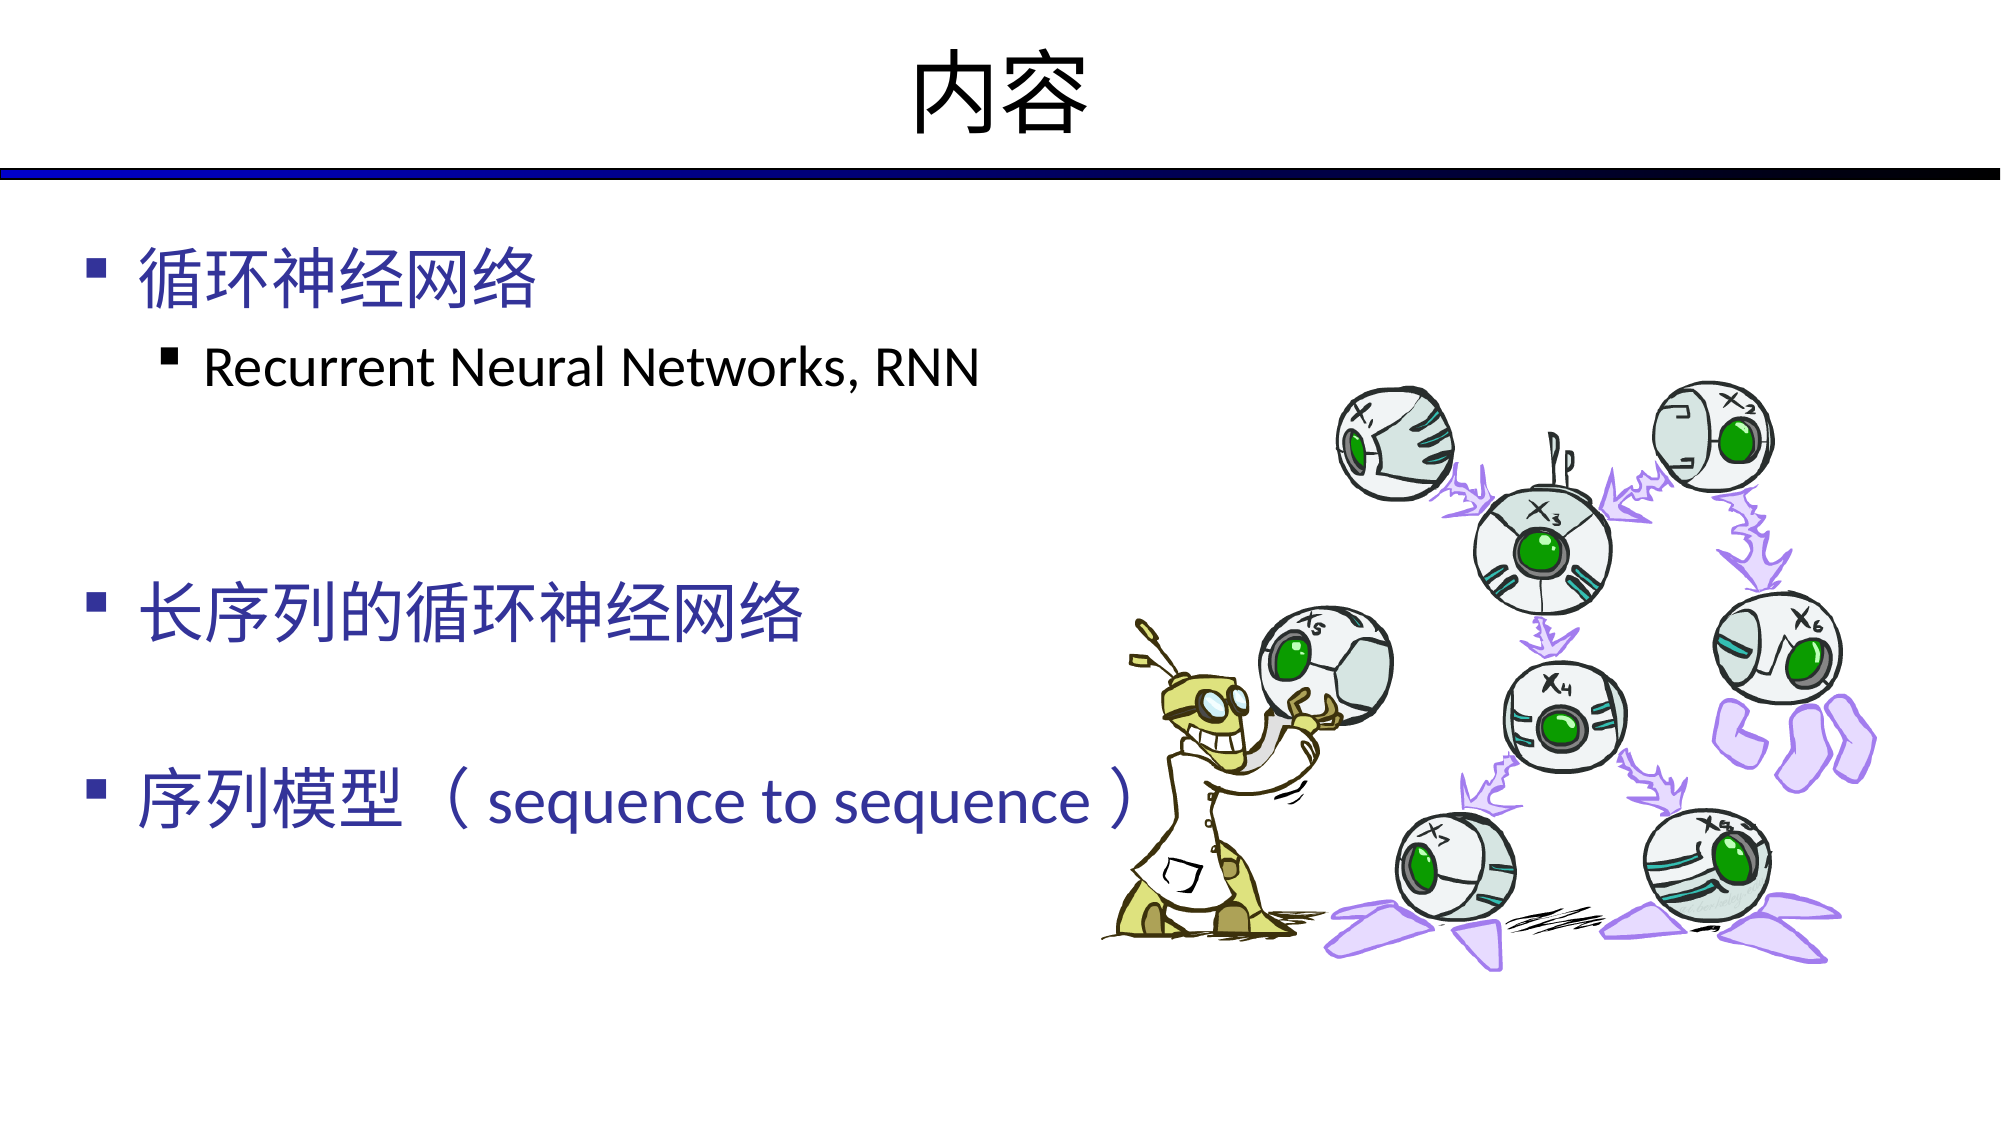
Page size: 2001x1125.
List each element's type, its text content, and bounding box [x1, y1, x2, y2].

picture [1046, 362, 1897, 982]
list 循环神经网络 Recurrent Neural Networks, RNN 长序列的循环神经网络 序列模型（sequence to sequence） [66, 228, 1934, 1006]
title 内容 [0, 0, 2000, 184]
